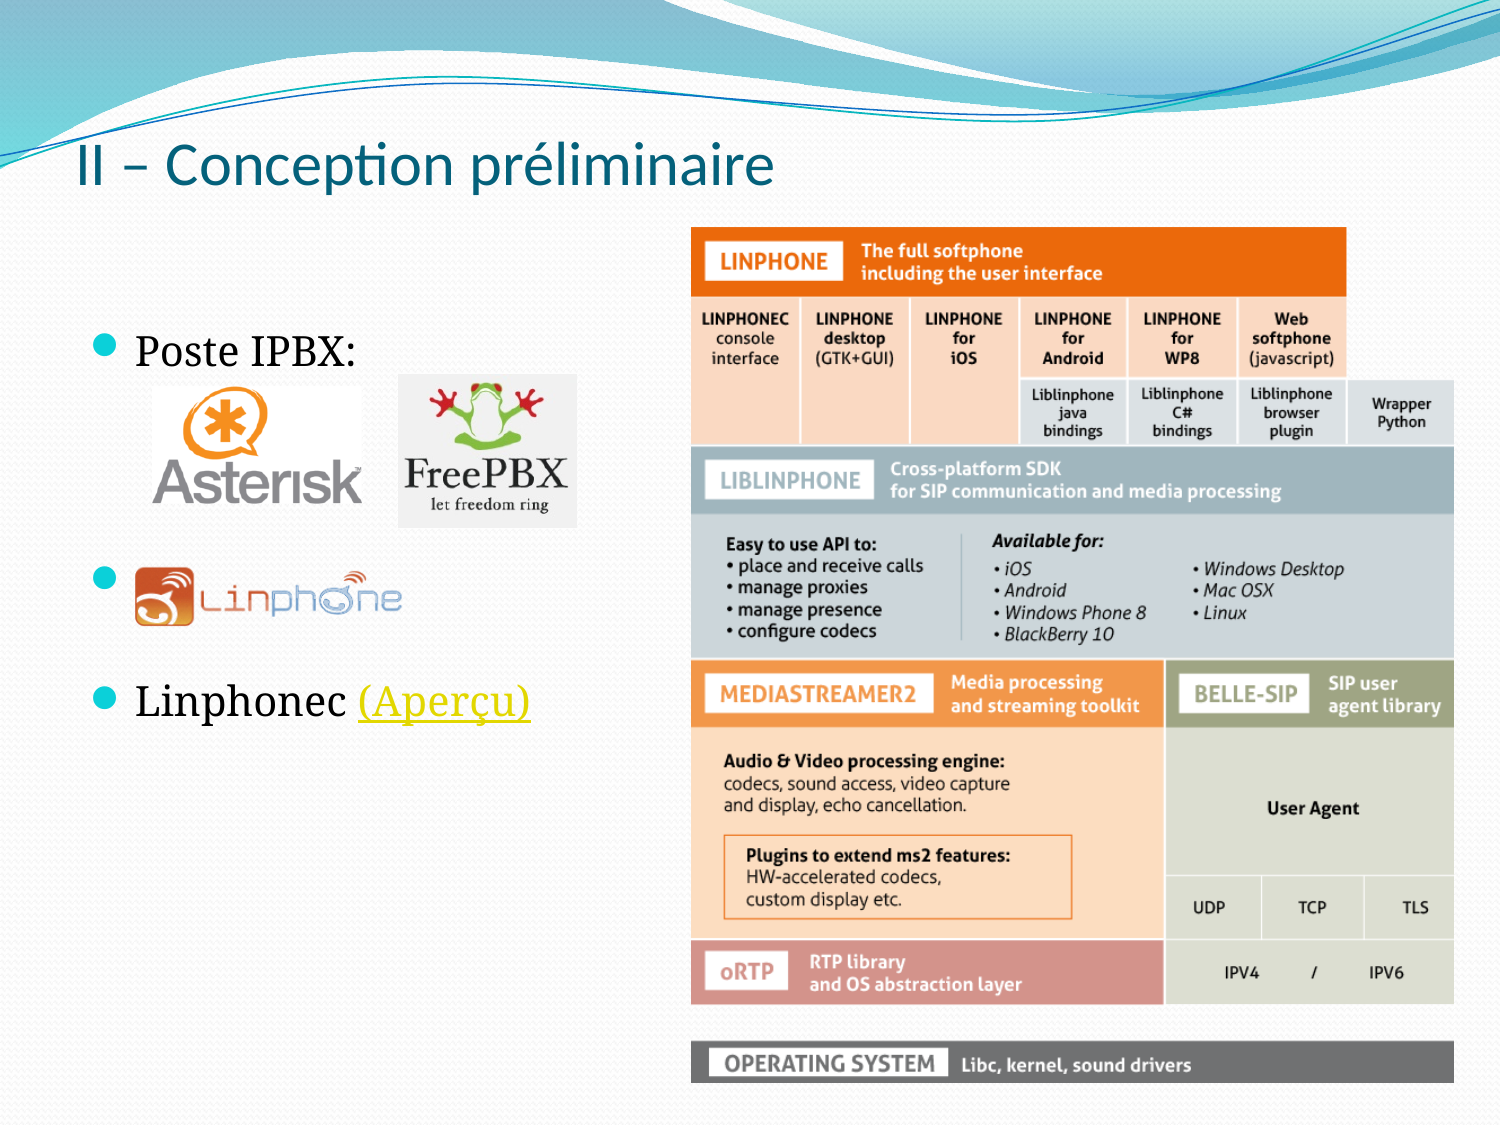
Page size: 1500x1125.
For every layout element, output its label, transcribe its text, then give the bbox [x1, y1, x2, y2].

picture [128, 562, 405, 634]
list Poste IPBX: Linphonec (Aperçu) [75, 317, 684, 1038]
picture [152, 386, 362, 505]
title II – Conception préliminaire [75, 115, 1425, 303]
picture [398, 374, 577, 528]
picture [691, 226, 1454, 1084]
